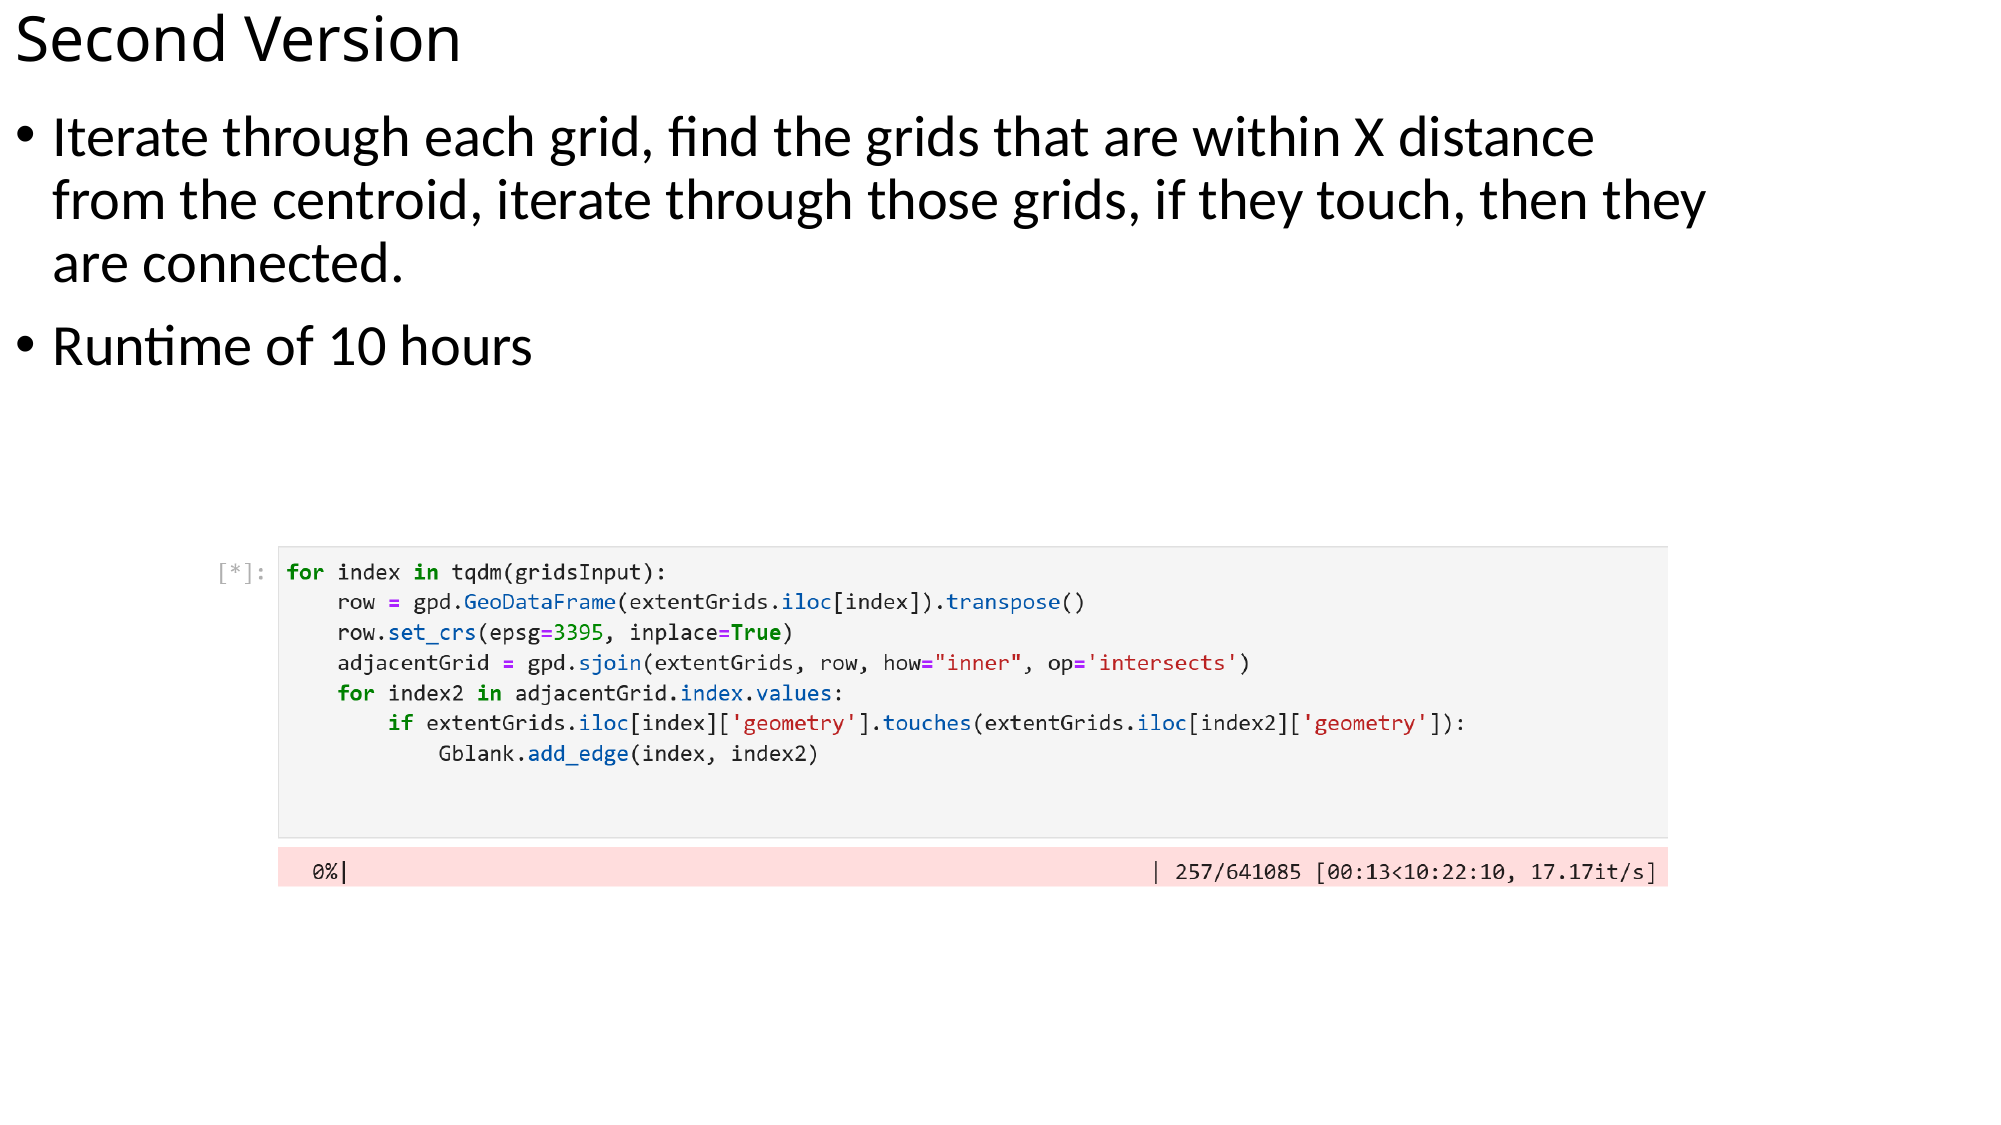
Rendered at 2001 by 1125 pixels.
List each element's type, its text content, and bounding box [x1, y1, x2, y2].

list Iterate through each grid, find the grids that are within X distance from the centroid, iterate through those grids, if they touch, then they are connected. Runtime of 10 hours [0, 98, 1725, 813]
picture [207, 539, 1668, 895]
title Second Version [0, 0, 1725, 83]
